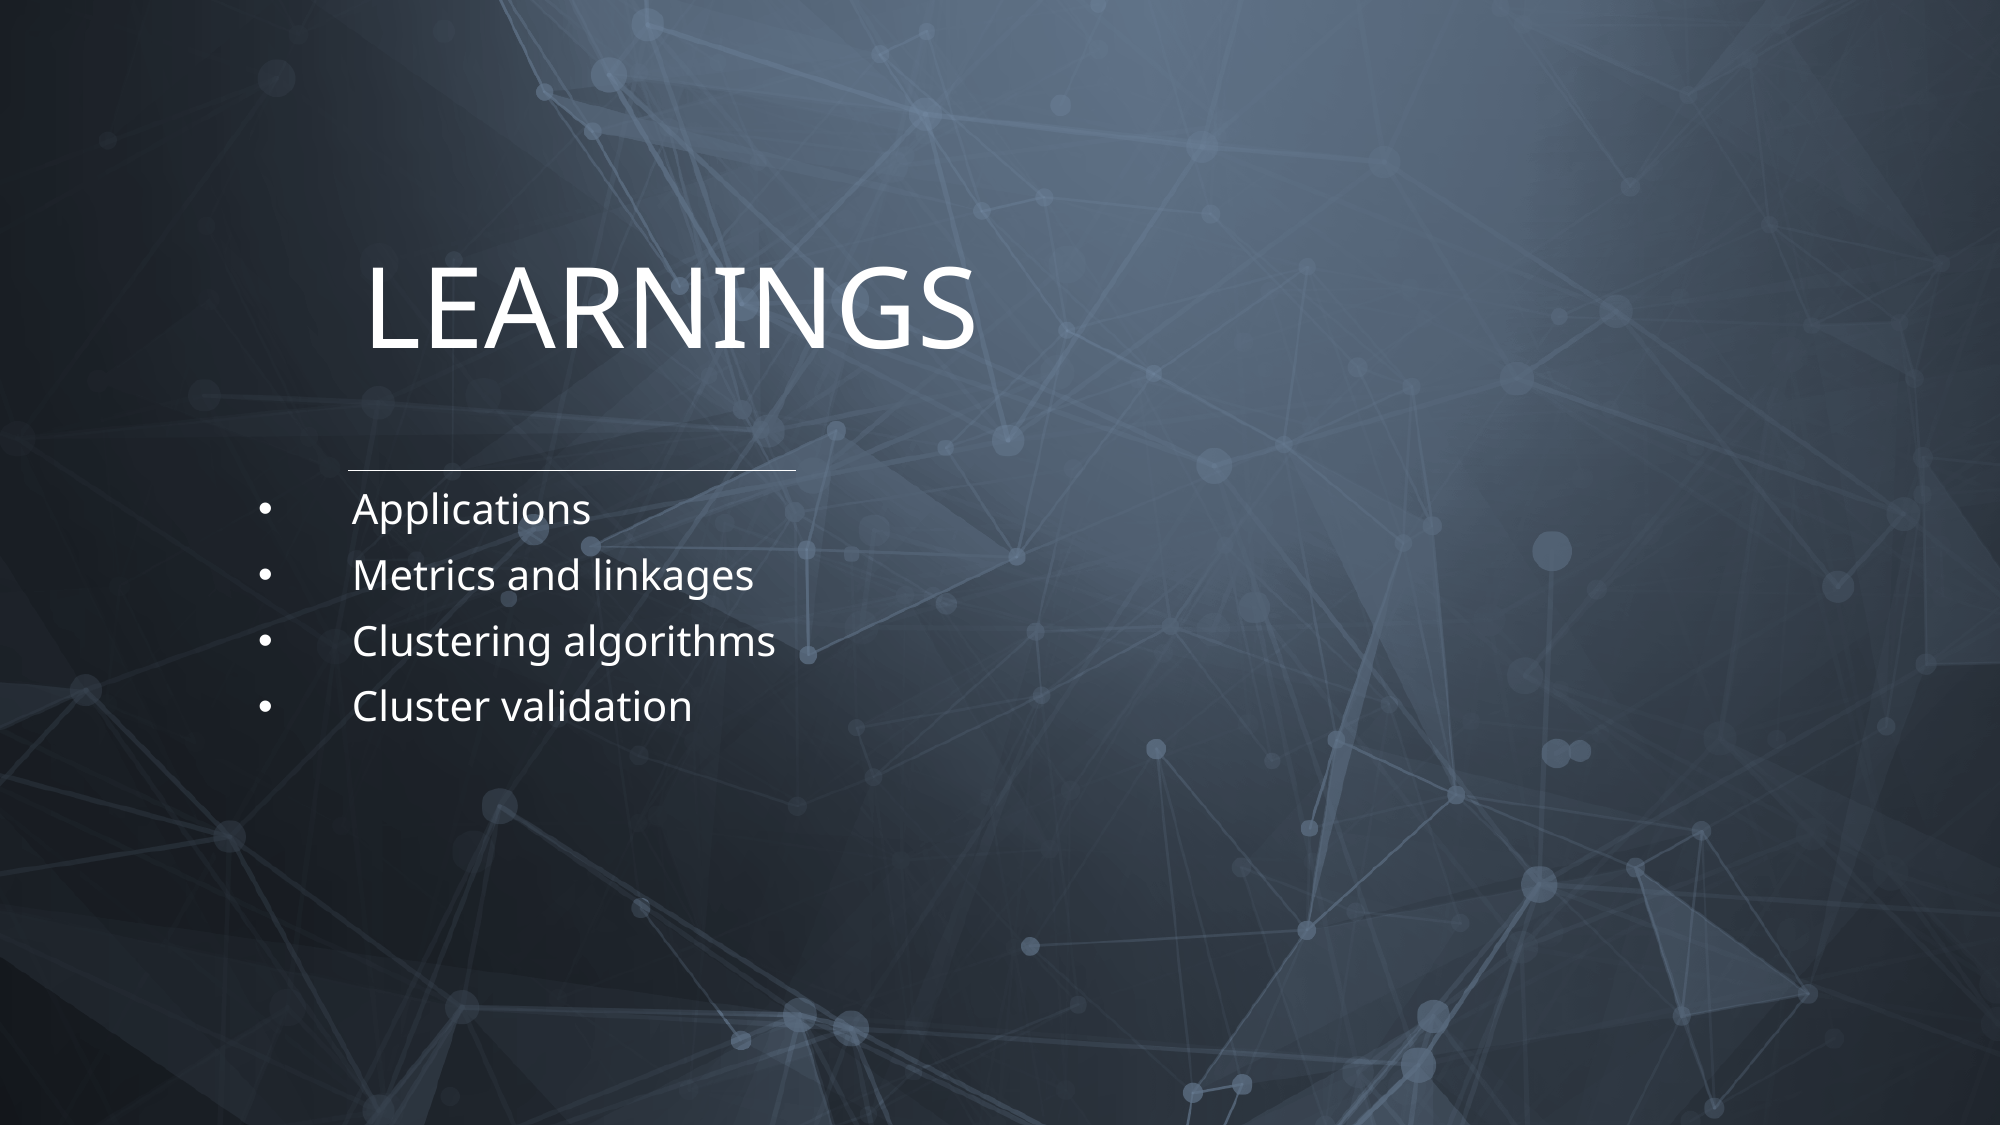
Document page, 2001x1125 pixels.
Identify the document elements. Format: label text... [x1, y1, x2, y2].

title learnings [348, 244, 1821, 413]
list Applications Metrics and linkages Clustering algorithms Cluster validation [243, 481, 1326, 1001]
